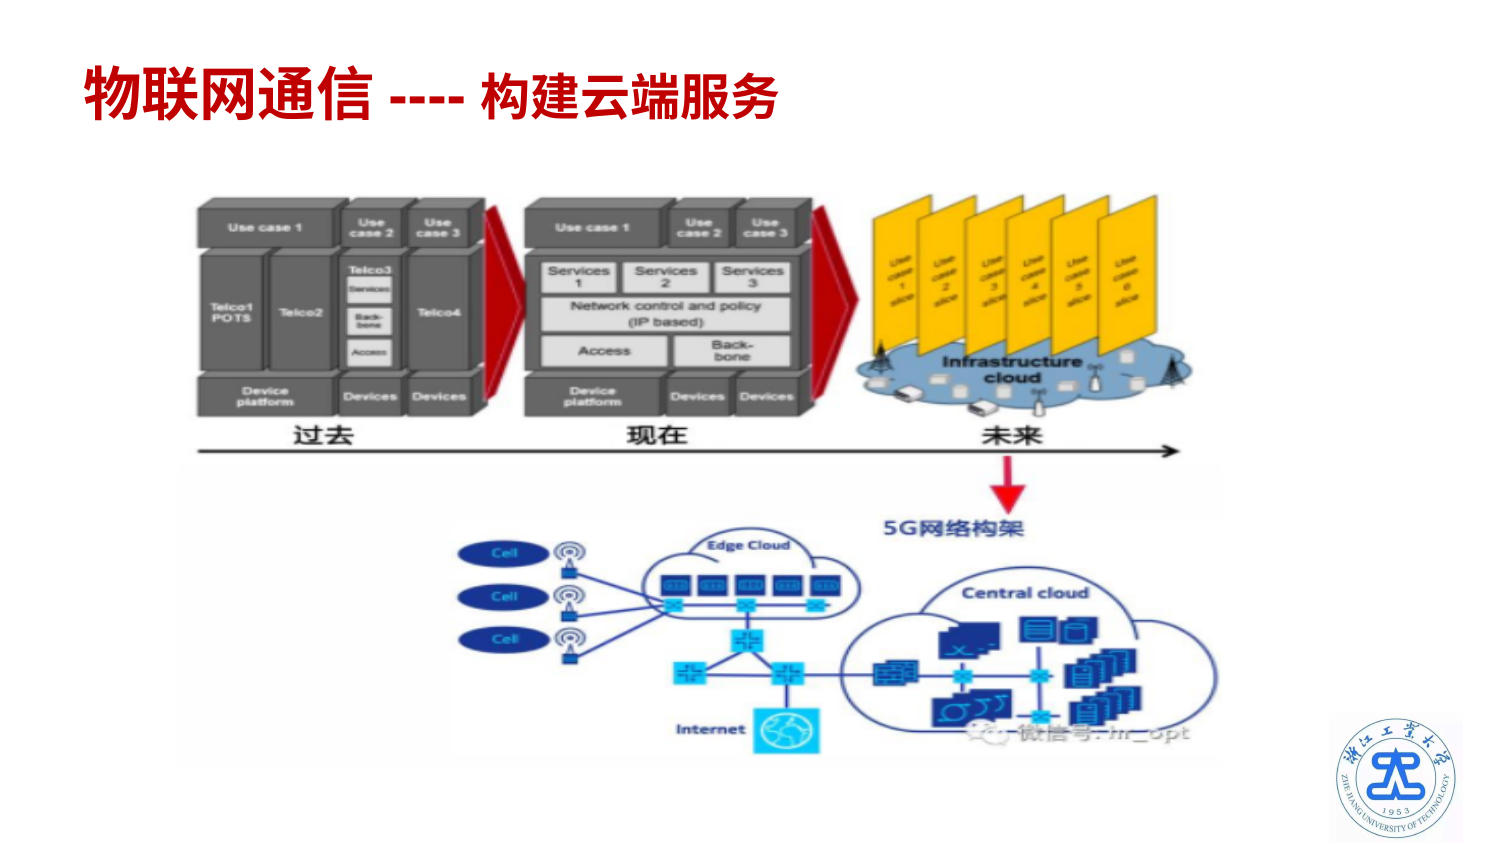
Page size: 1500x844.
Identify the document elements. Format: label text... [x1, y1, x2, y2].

text_box 物联网通信----构建云端服务 [71, 50, 1190, 133]
picture [1329, 713, 1463, 843]
picture [177, 177, 1232, 766]
